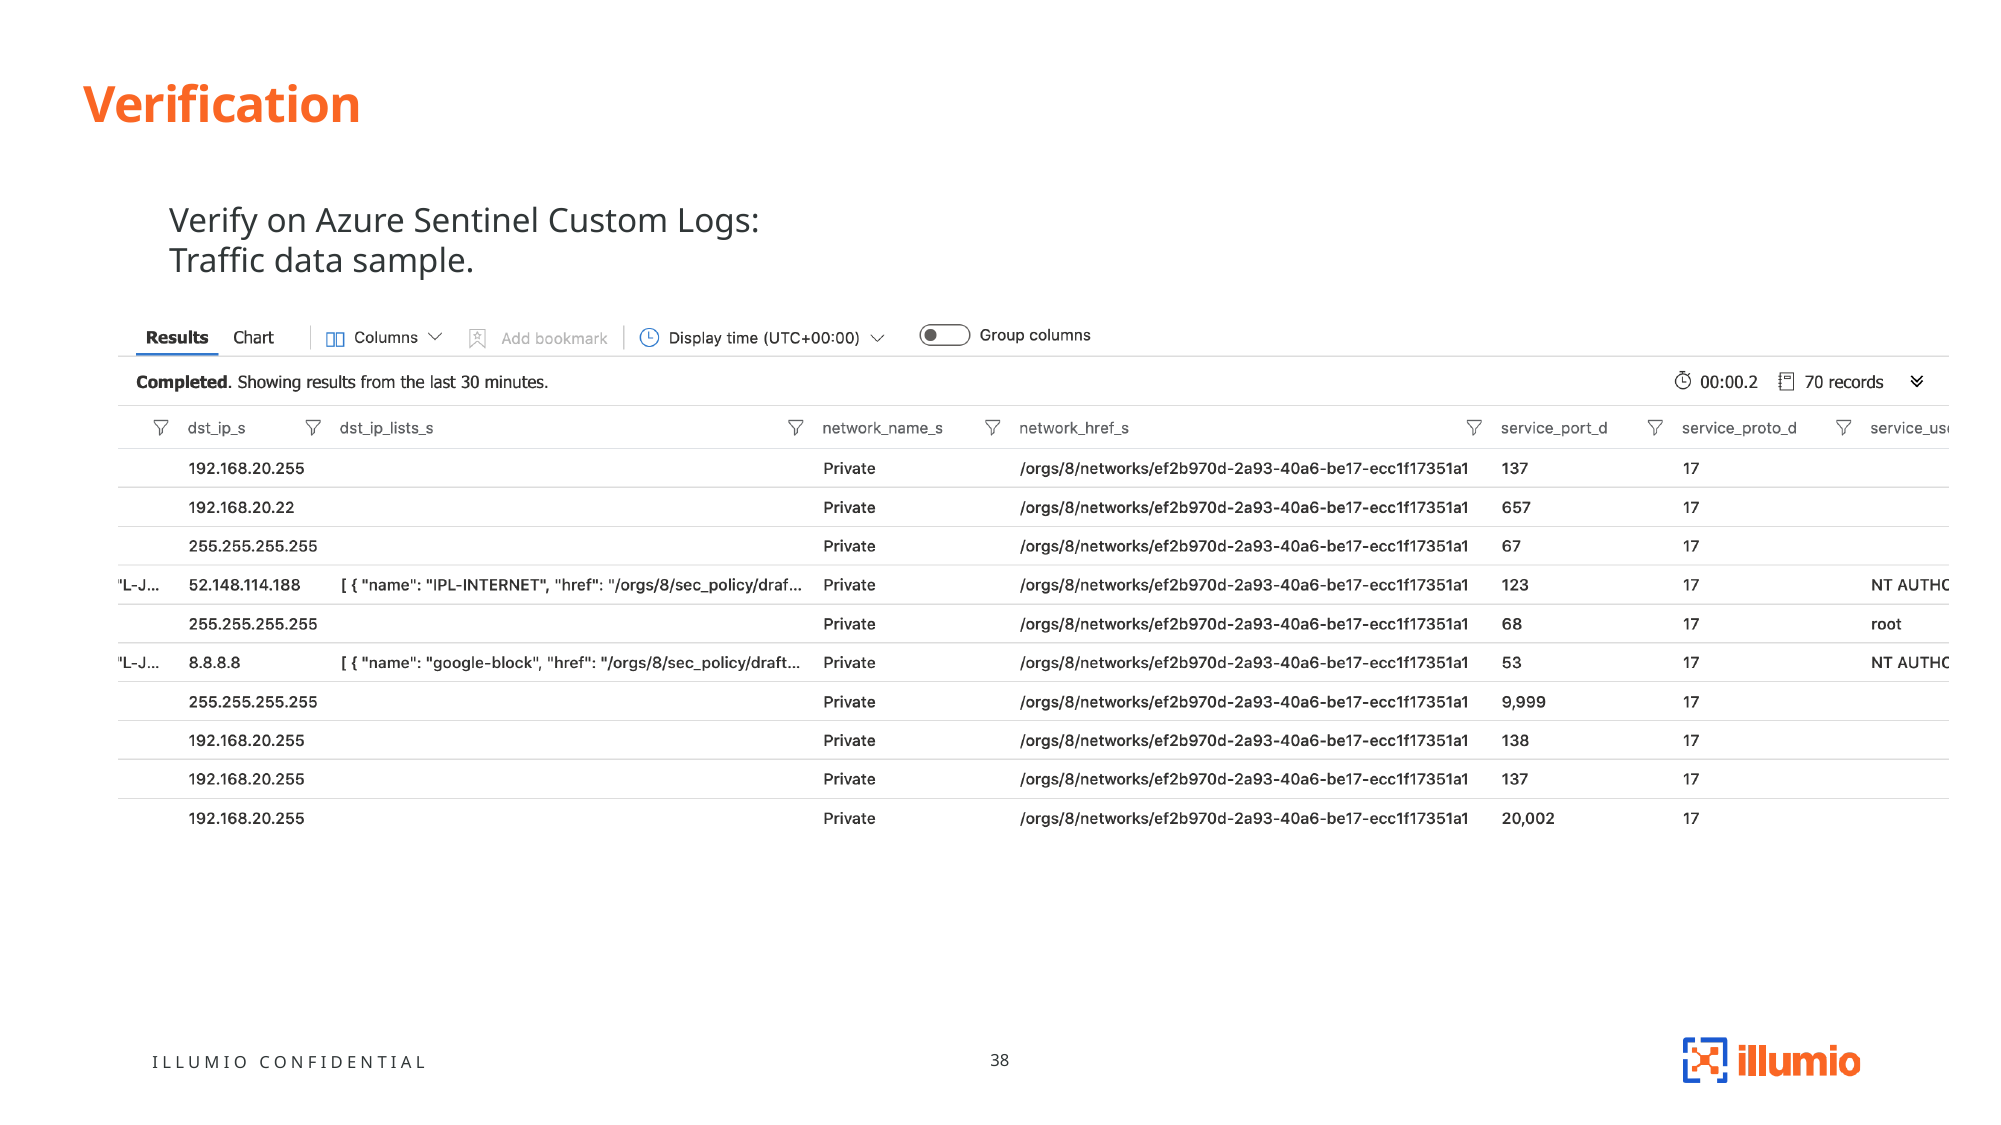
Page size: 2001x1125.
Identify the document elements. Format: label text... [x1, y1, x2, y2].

title Verification [69, 27, 1794, 166]
text_box Verify on Azure Sentinel Custom Logs: Traffic data sample. [112, 150, 1682, 981]
picture [113, 313, 1949, 832]
